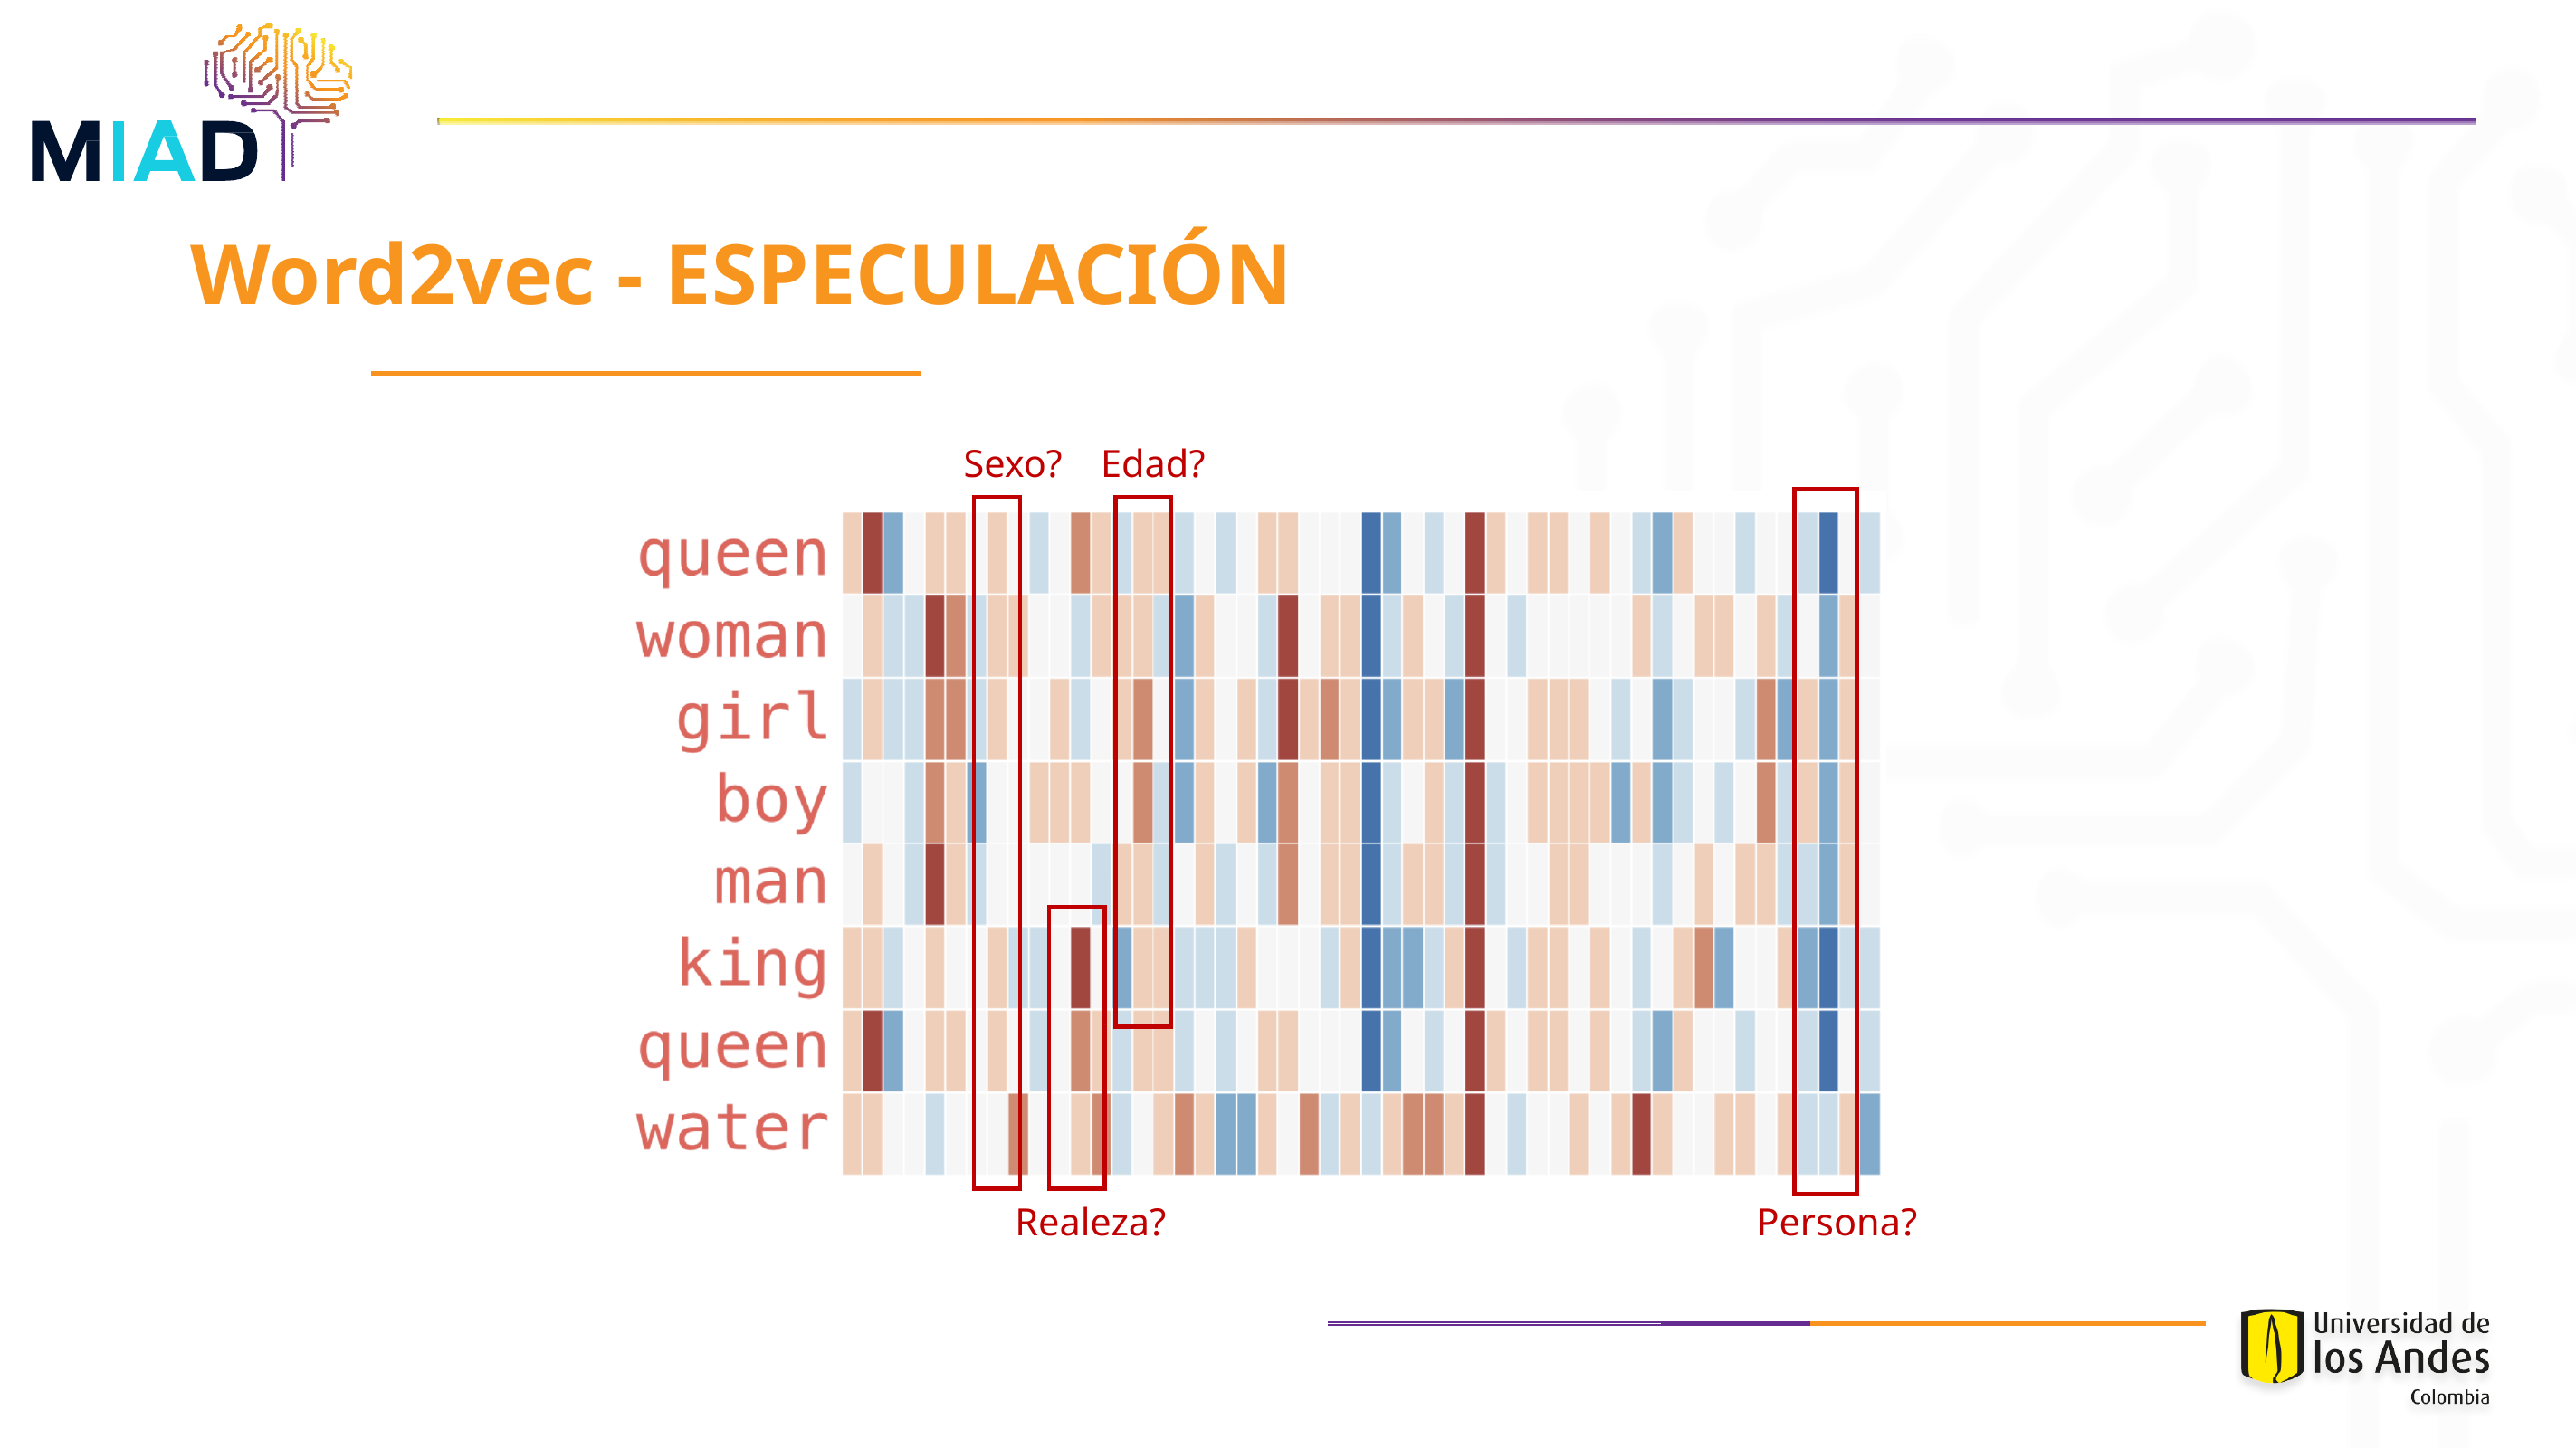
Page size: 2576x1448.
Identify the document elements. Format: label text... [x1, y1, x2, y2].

picture [437, 7, 2576, 1448]
title Word2vec - ESPECULACIÓN [177, 199, 2399, 357]
text_box Persona? [1742, 1191, 1939, 1251]
text_box Sexo? [949, 433, 1087, 491]
text_box Edad? [1087, 433, 1226, 491]
text_box Realeza? [1001, 1191, 1197, 1251]
picture [204, 23, 353, 181]
